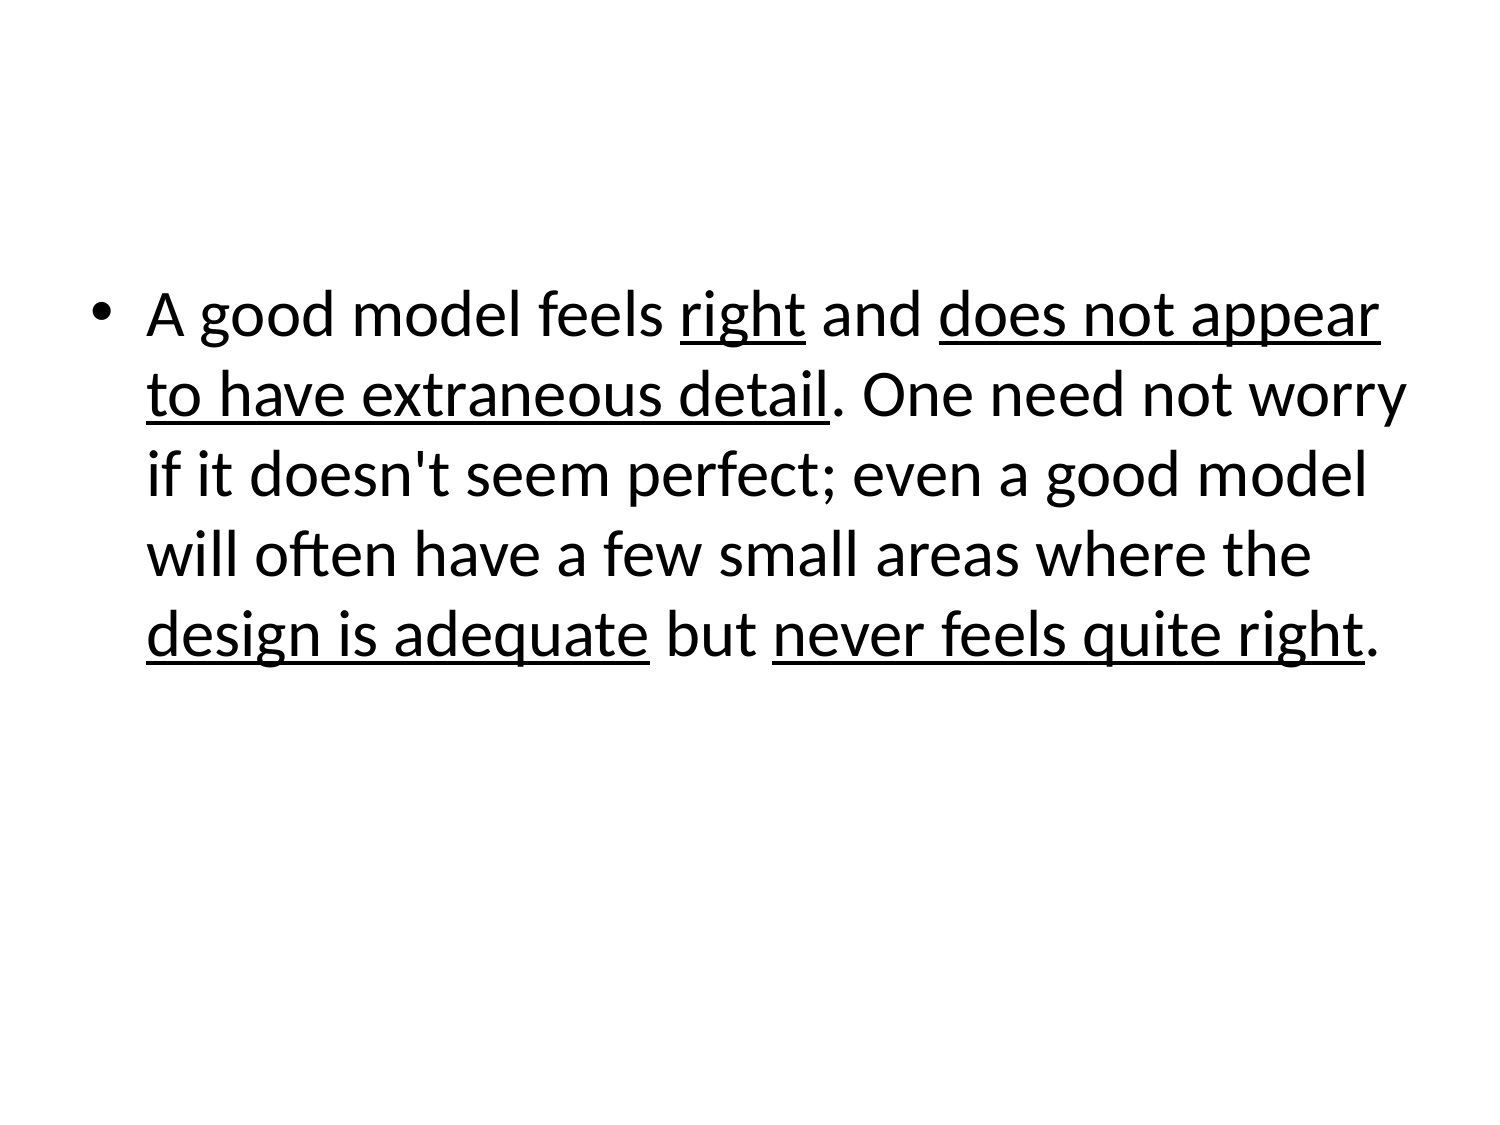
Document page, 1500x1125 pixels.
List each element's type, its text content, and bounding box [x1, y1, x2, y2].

list A good model feels right and does not appear to have extraneous detail. One need not worry if it doesn't seem perfect; even a good model will often have a few small areas where the design is adequate but never feels quite right. [75, 262, 1425, 1005]
